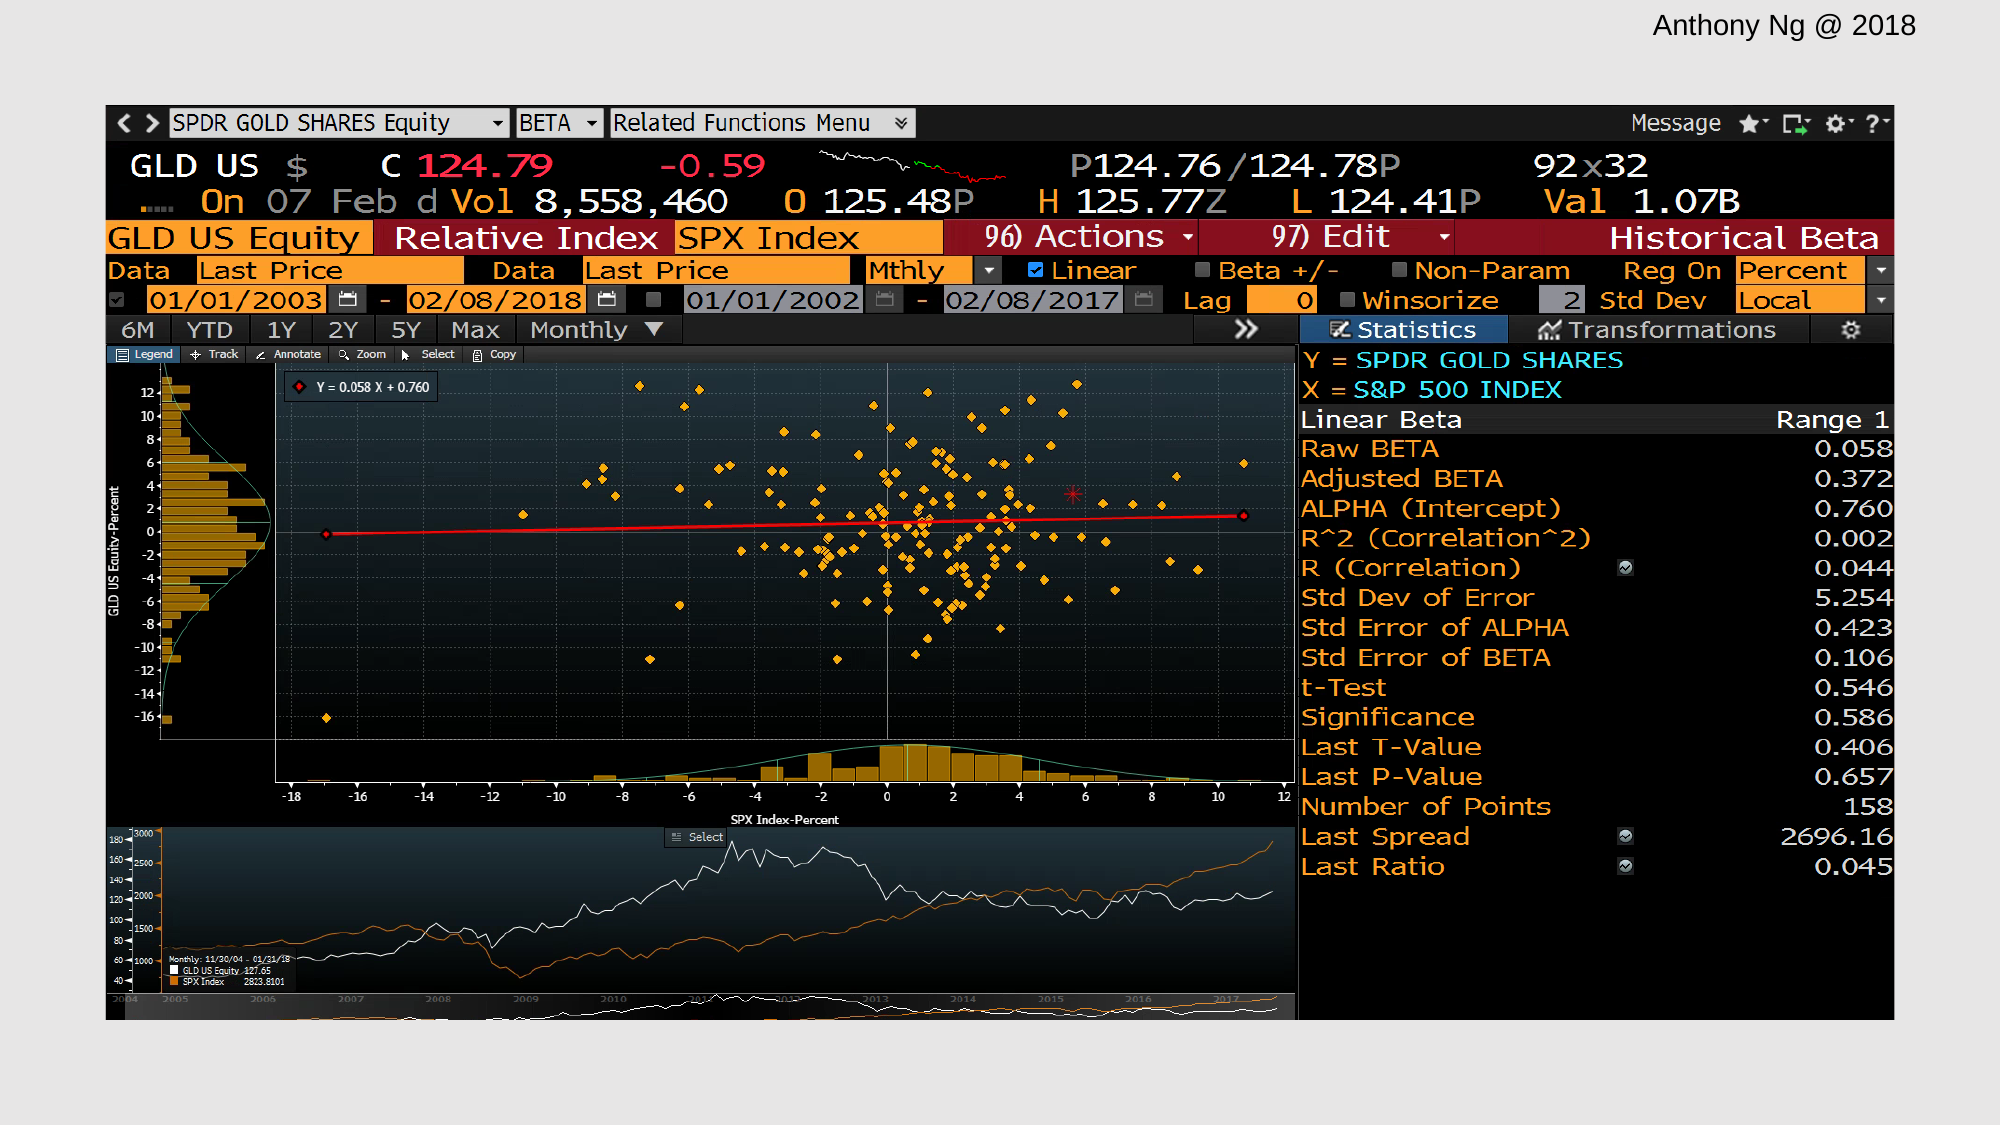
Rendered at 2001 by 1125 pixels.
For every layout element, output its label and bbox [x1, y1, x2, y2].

list [105, 105, 1895, 1020]
